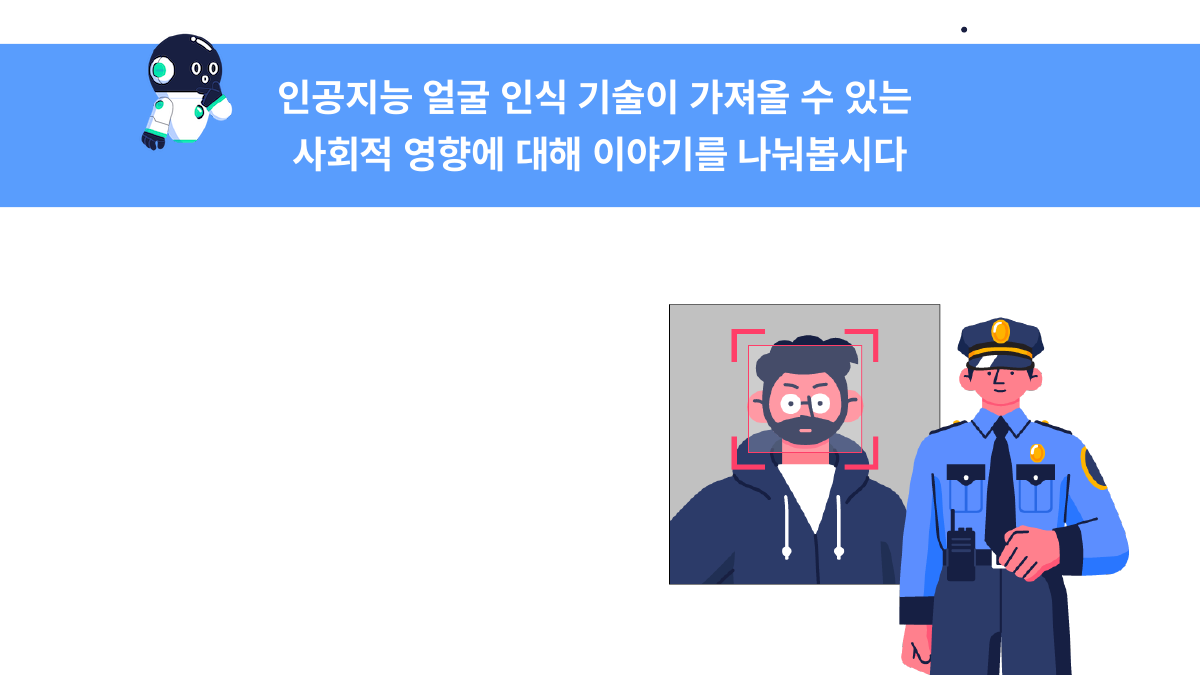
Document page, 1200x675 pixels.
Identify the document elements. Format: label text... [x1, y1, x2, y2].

text_box [0, 43, 1200, 208]
text_box 인공지능 얼굴 인식 기술이 가져올 수 있는 사회적 영향에 대해 이야기를 나눠봅시다 [90, 71, 1110, 185]
text_box [960, 25, 969, 34]
picture [109, 23, 242, 155]
picture [669, 286, 1140, 675]
